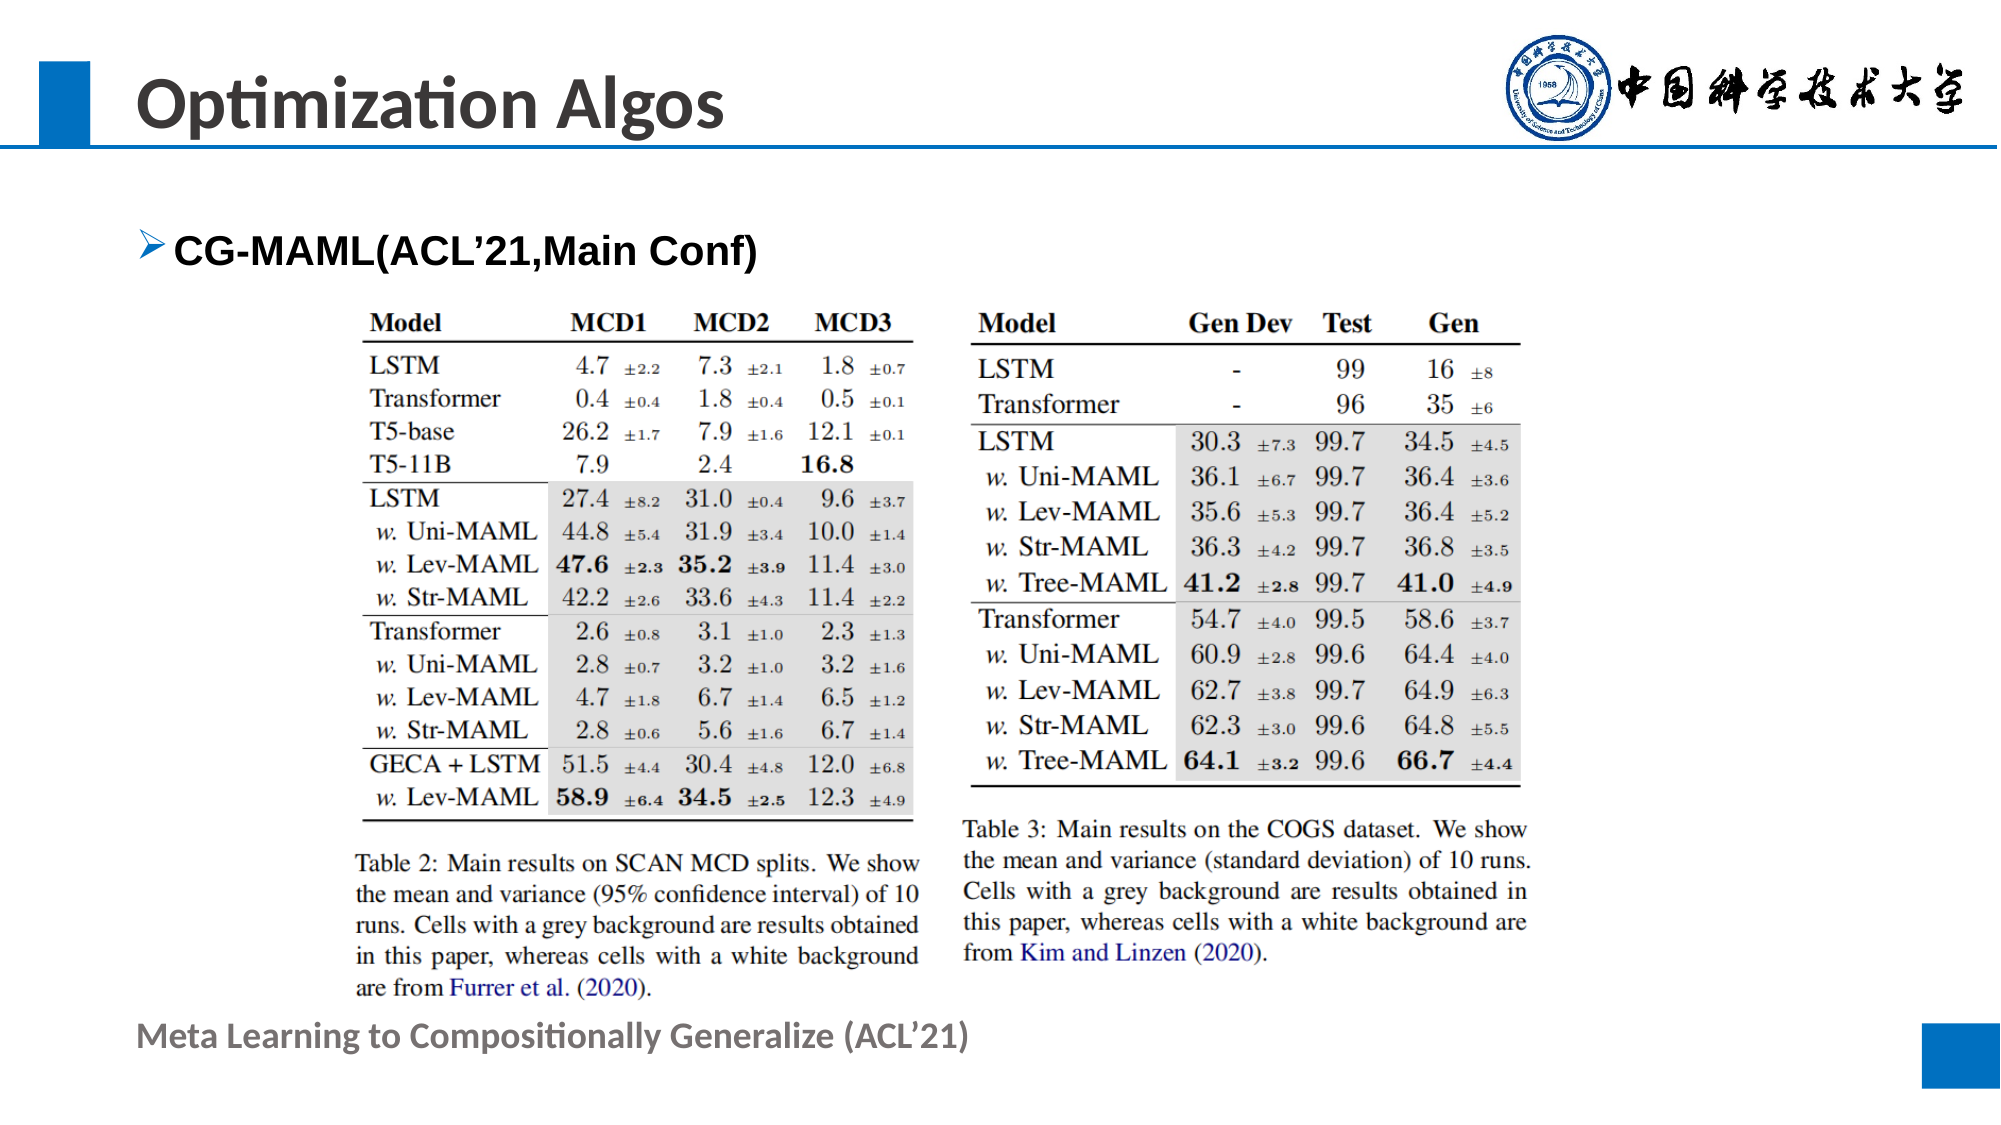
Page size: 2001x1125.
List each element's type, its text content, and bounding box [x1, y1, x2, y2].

picture [341, 277, 1540, 1018]
title Optimization Algos [121, 51, 1734, 158]
text_box Meta Learning to Compositionally Generalize (ACL’21) [121, 1003, 1734, 1063]
list CG-MAML(ACL’21,Main Conf) [121, 222, 1320, 703]
picture [1502, 28, 1965, 145]
